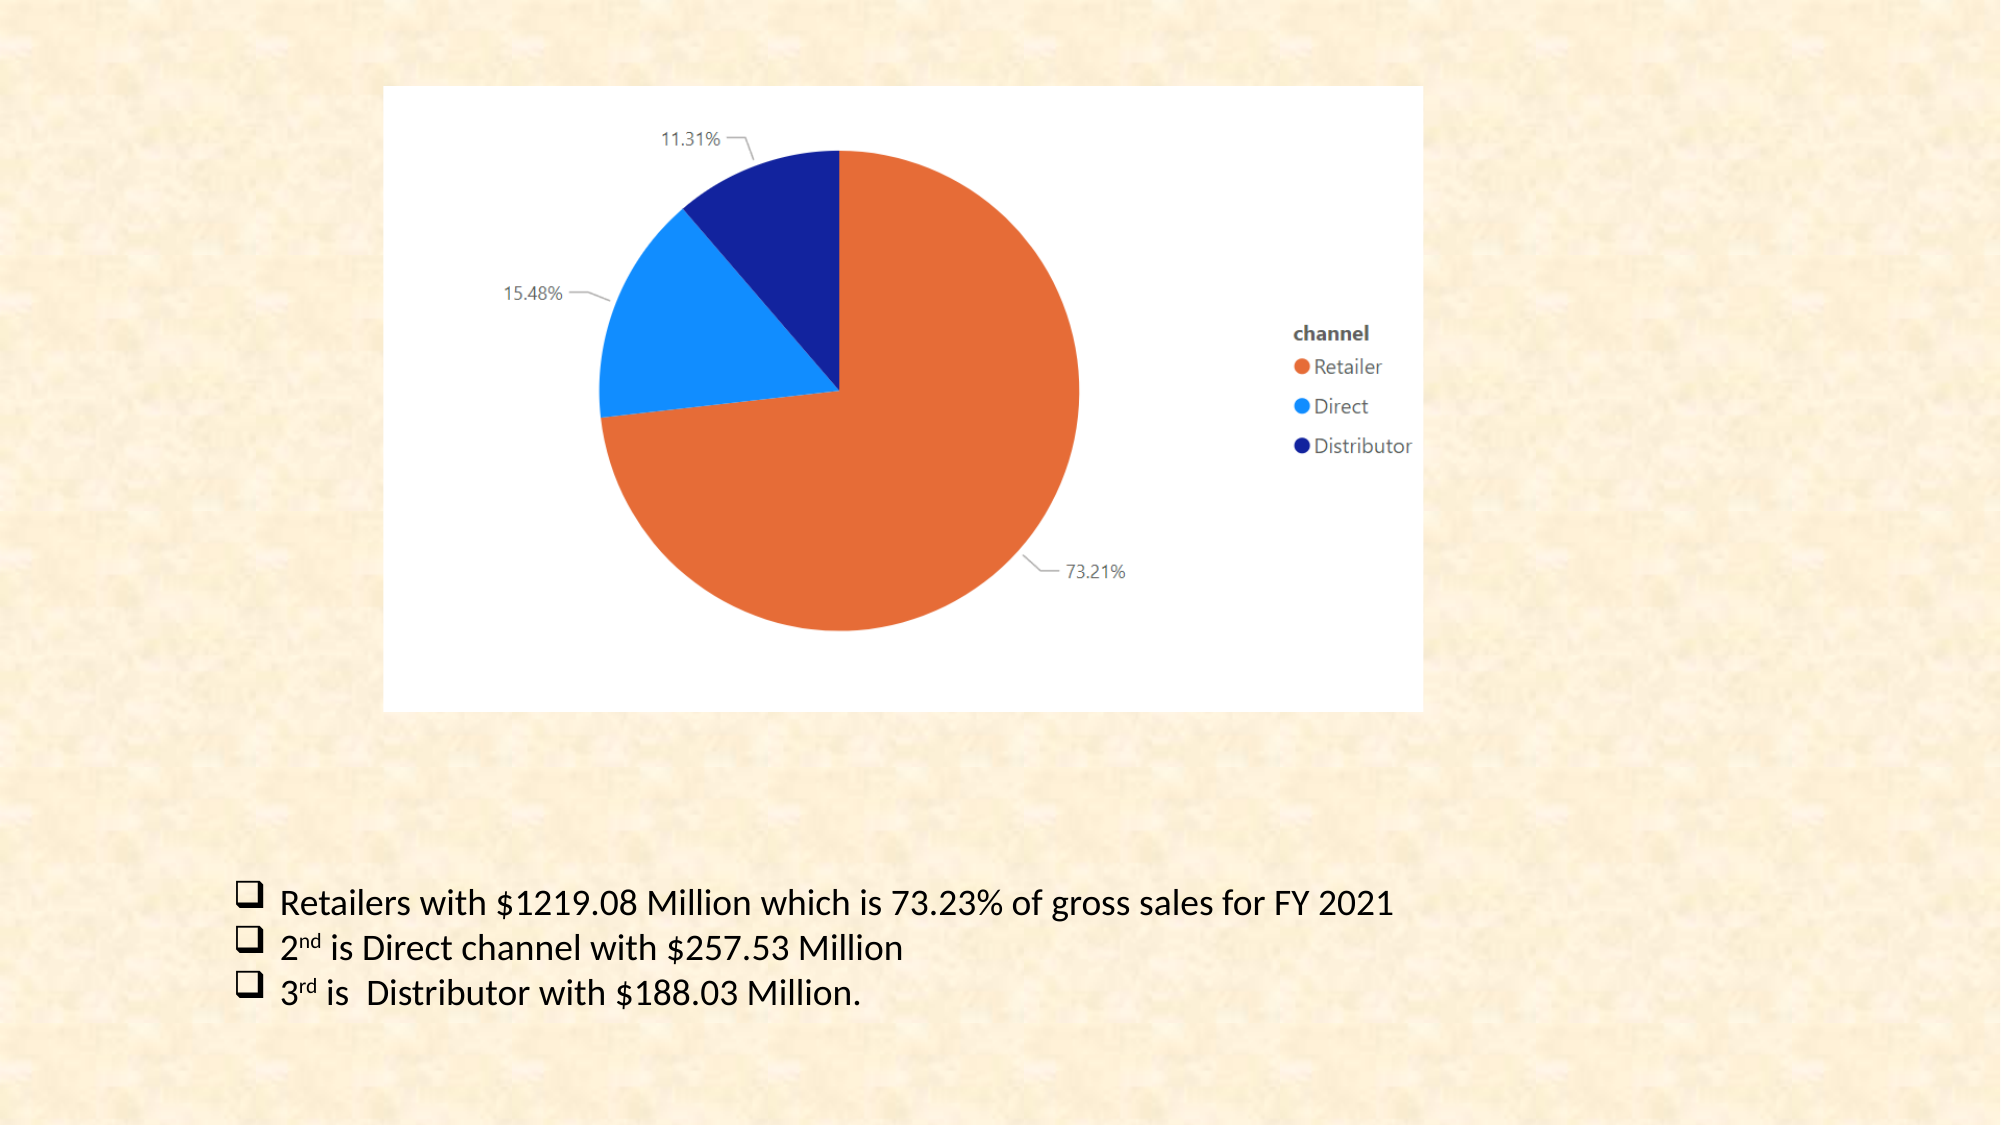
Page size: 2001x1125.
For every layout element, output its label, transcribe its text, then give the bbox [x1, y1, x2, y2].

picture [0, 0, 2001, 1125]
text_box Retailers with $1219.08 Million which is 73.23% of gross sales for FY 2021 2nd is Direct channel with $257.53 Million 3rd is Distributor with $188.03 Million. [217, 809, 1678, 1081]
